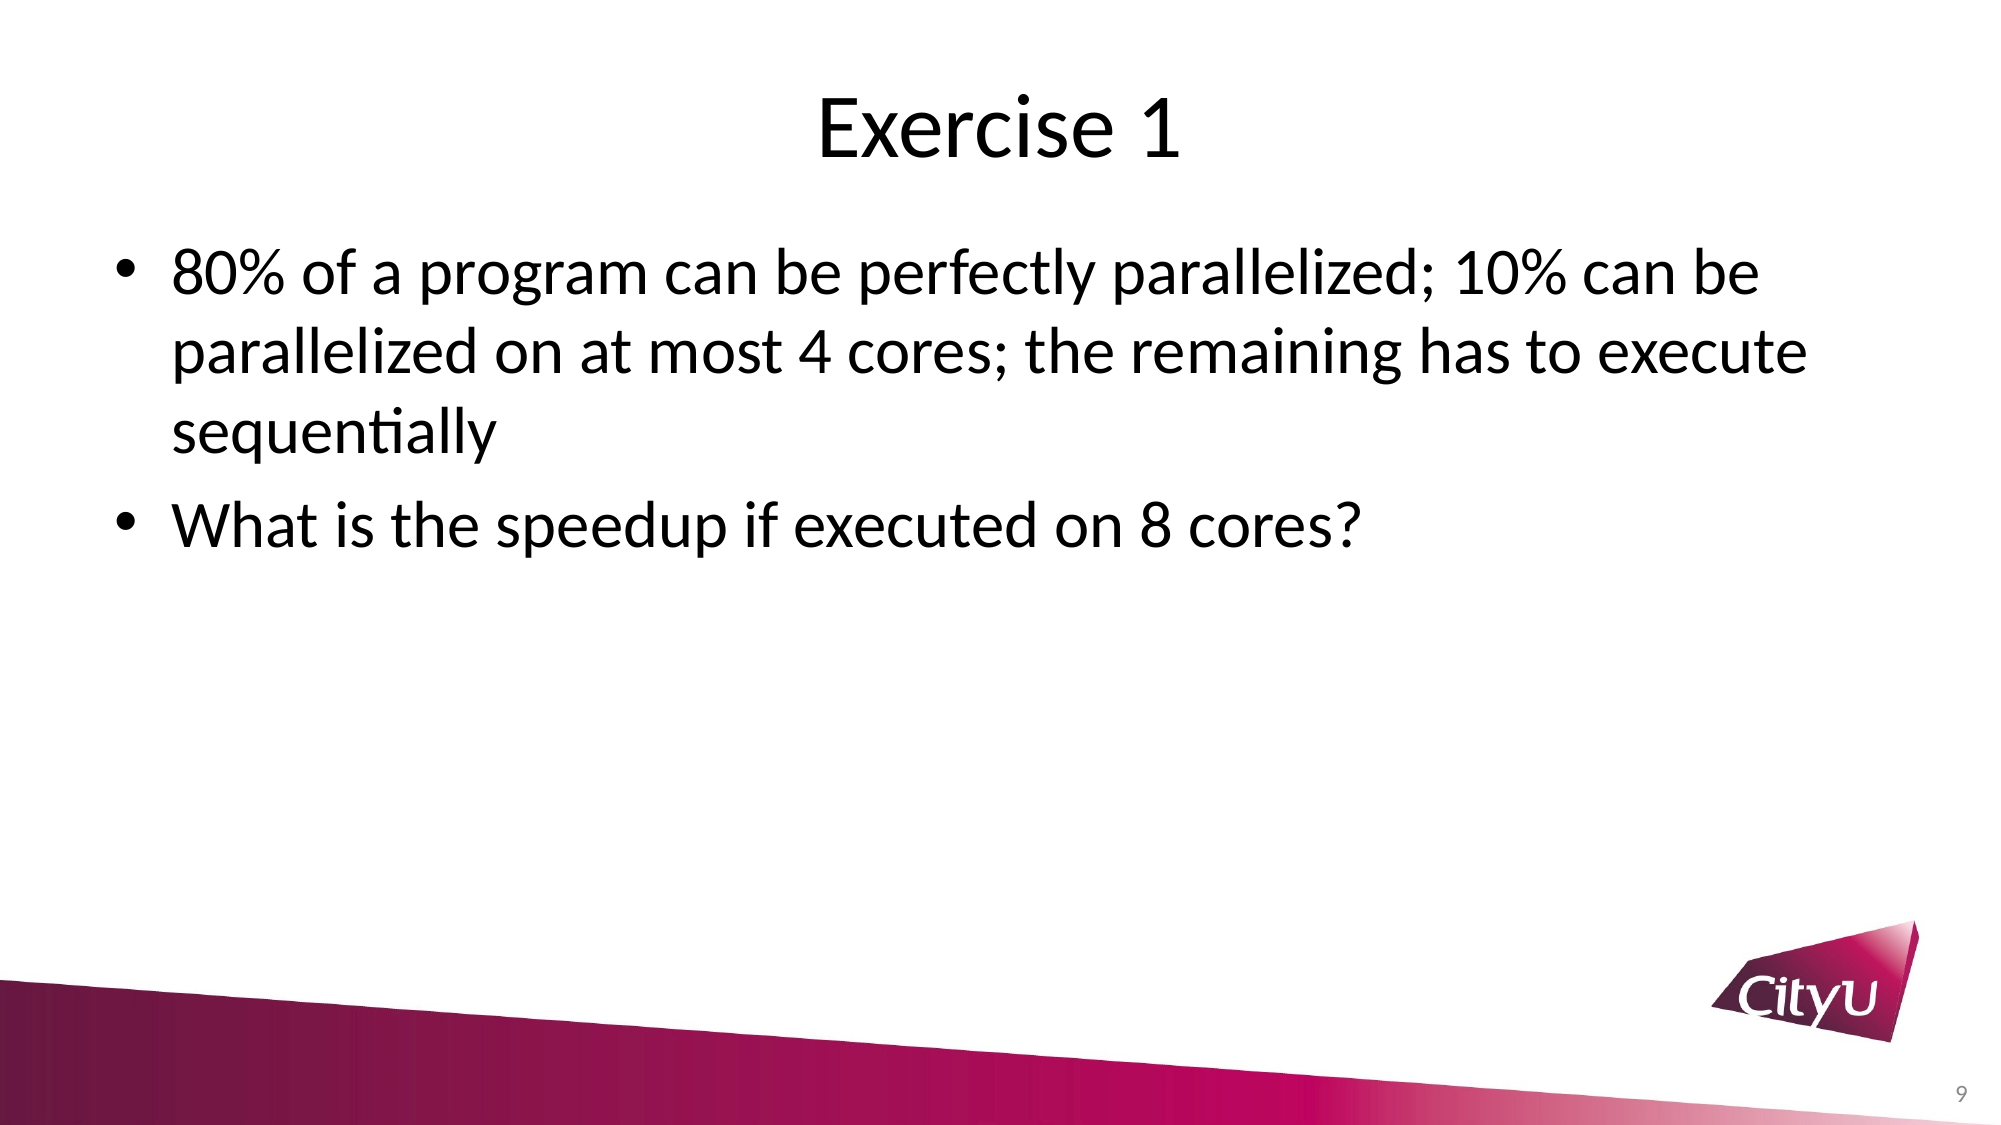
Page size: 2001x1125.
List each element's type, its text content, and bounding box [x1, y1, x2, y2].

title Exercise 1 [99, 45, 1900, 197]
slide_number 9 [1767, 1070, 1983, 1115]
list 80% of a program can be perfectly parallelized; 10% can be parallelized on at most 4 cores; the remaining has to execute sequentially What is the speedup if executed on 8 cores? [99, 219, 1900, 1047]
picture [0, 0, 2001, 1125]
